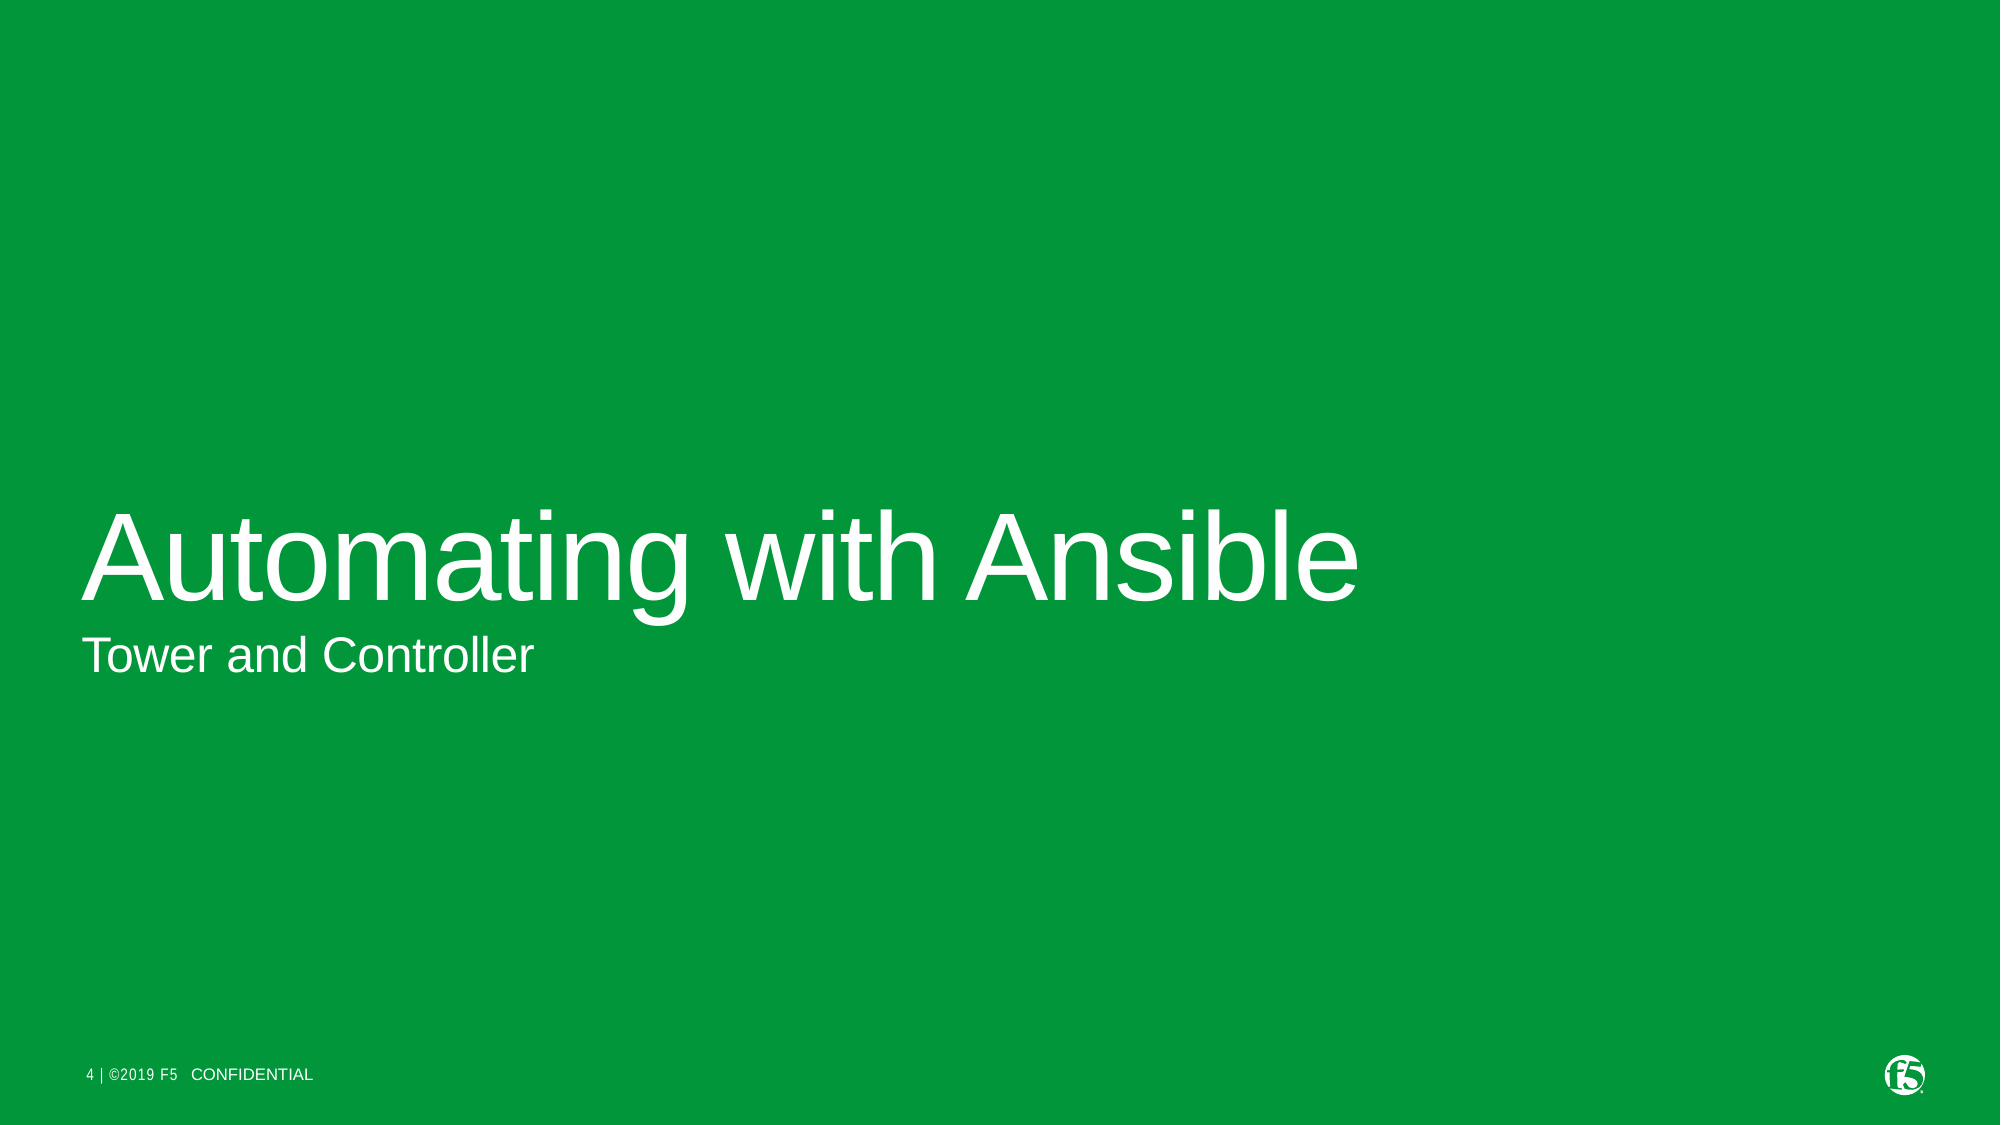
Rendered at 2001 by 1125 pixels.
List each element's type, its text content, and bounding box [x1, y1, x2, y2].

title Automating with Ansible [81, 318, 1476, 807]
list Tower and Controller [81, 610, 1305, 1050]
footer CONFIDENTIAL [191, 1063, 339, 1084]
